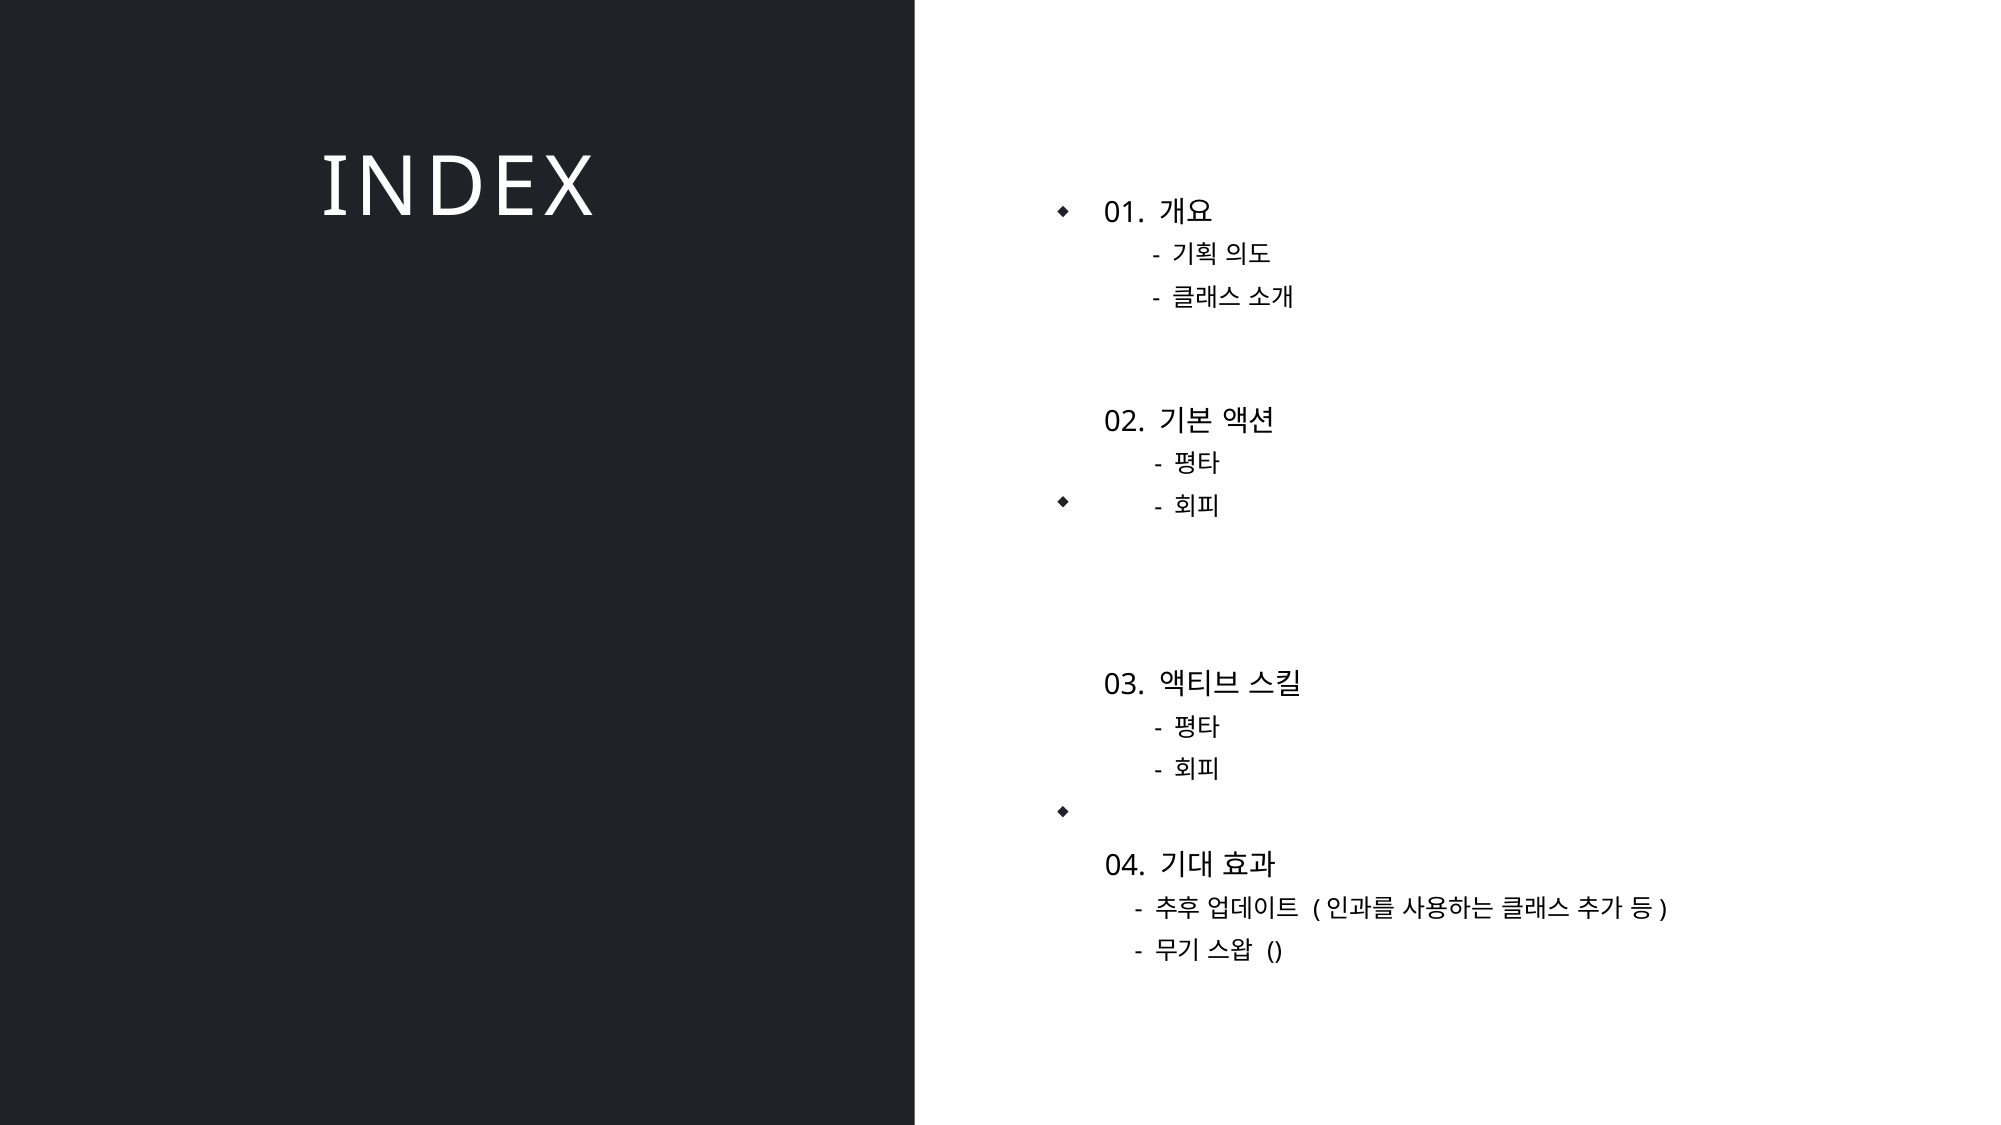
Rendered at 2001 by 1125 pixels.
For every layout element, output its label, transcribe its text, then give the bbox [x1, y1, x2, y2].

text_box INDEX [321, 124, 594, 240]
text_box - 평타 - 회피 [1107, 440, 1221, 528]
text_box - 기획 의도 - 클래스 소개 [1105, 231, 1295, 319]
text_box - 평타 - 회피 [1107, 703, 1221, 791]
text_box 03. 액티브 스킬 [1103, 658, 1303, 708]
text_box [1055, 803, 1071, 820]
text_box - 추후 업데이트 (인과를 사용하는 클래스 추가 등) - 무기 스왑 () [1087, 884, 1667, 972]
text_box 02. 기본 액션 [1104, 394, 1277, 445]
text_box [1055, 493, 1071, 510]
text_box 04. 기대 효과 [1104, 839, 1277, 884]
text_box [1055, 203, 1071, 220]
text_box 01. 개요 [1104, 186, 1214, 236]
text_box [0, 0, 916, 1125]
